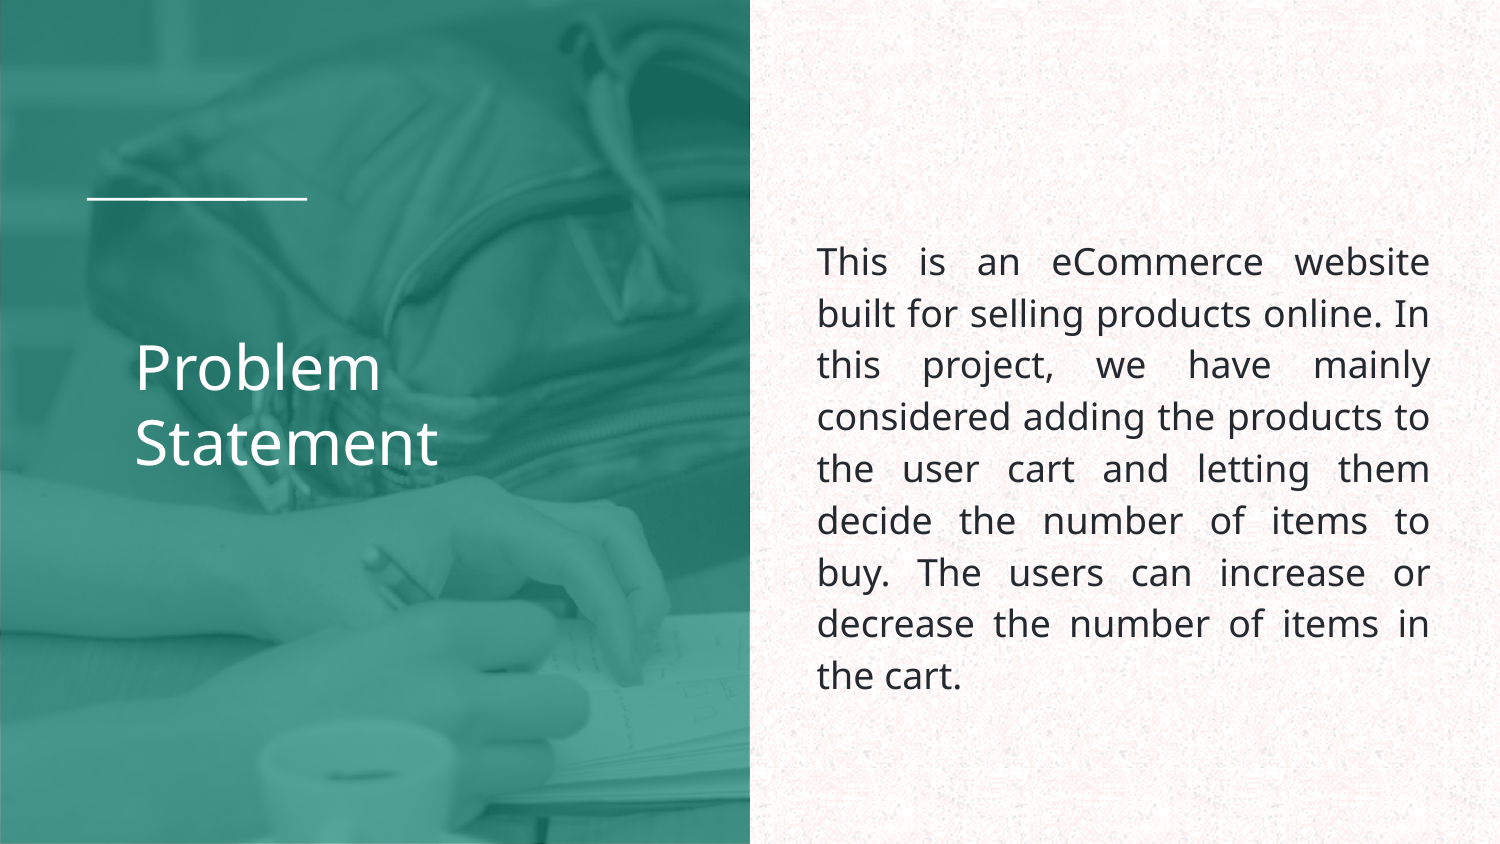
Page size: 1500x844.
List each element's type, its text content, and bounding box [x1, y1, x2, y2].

picture [750, 0, 1500, 844]
list This is an eCommerce website built for selling products online. In this project, we have mainly considered adding the products to the user cart and letting them decide the number of items to buy. The users can increase or decrease the number of items in the cart. [782, 216, 1447, 713]
title Problem Statement [119, 216, 662, 494]
